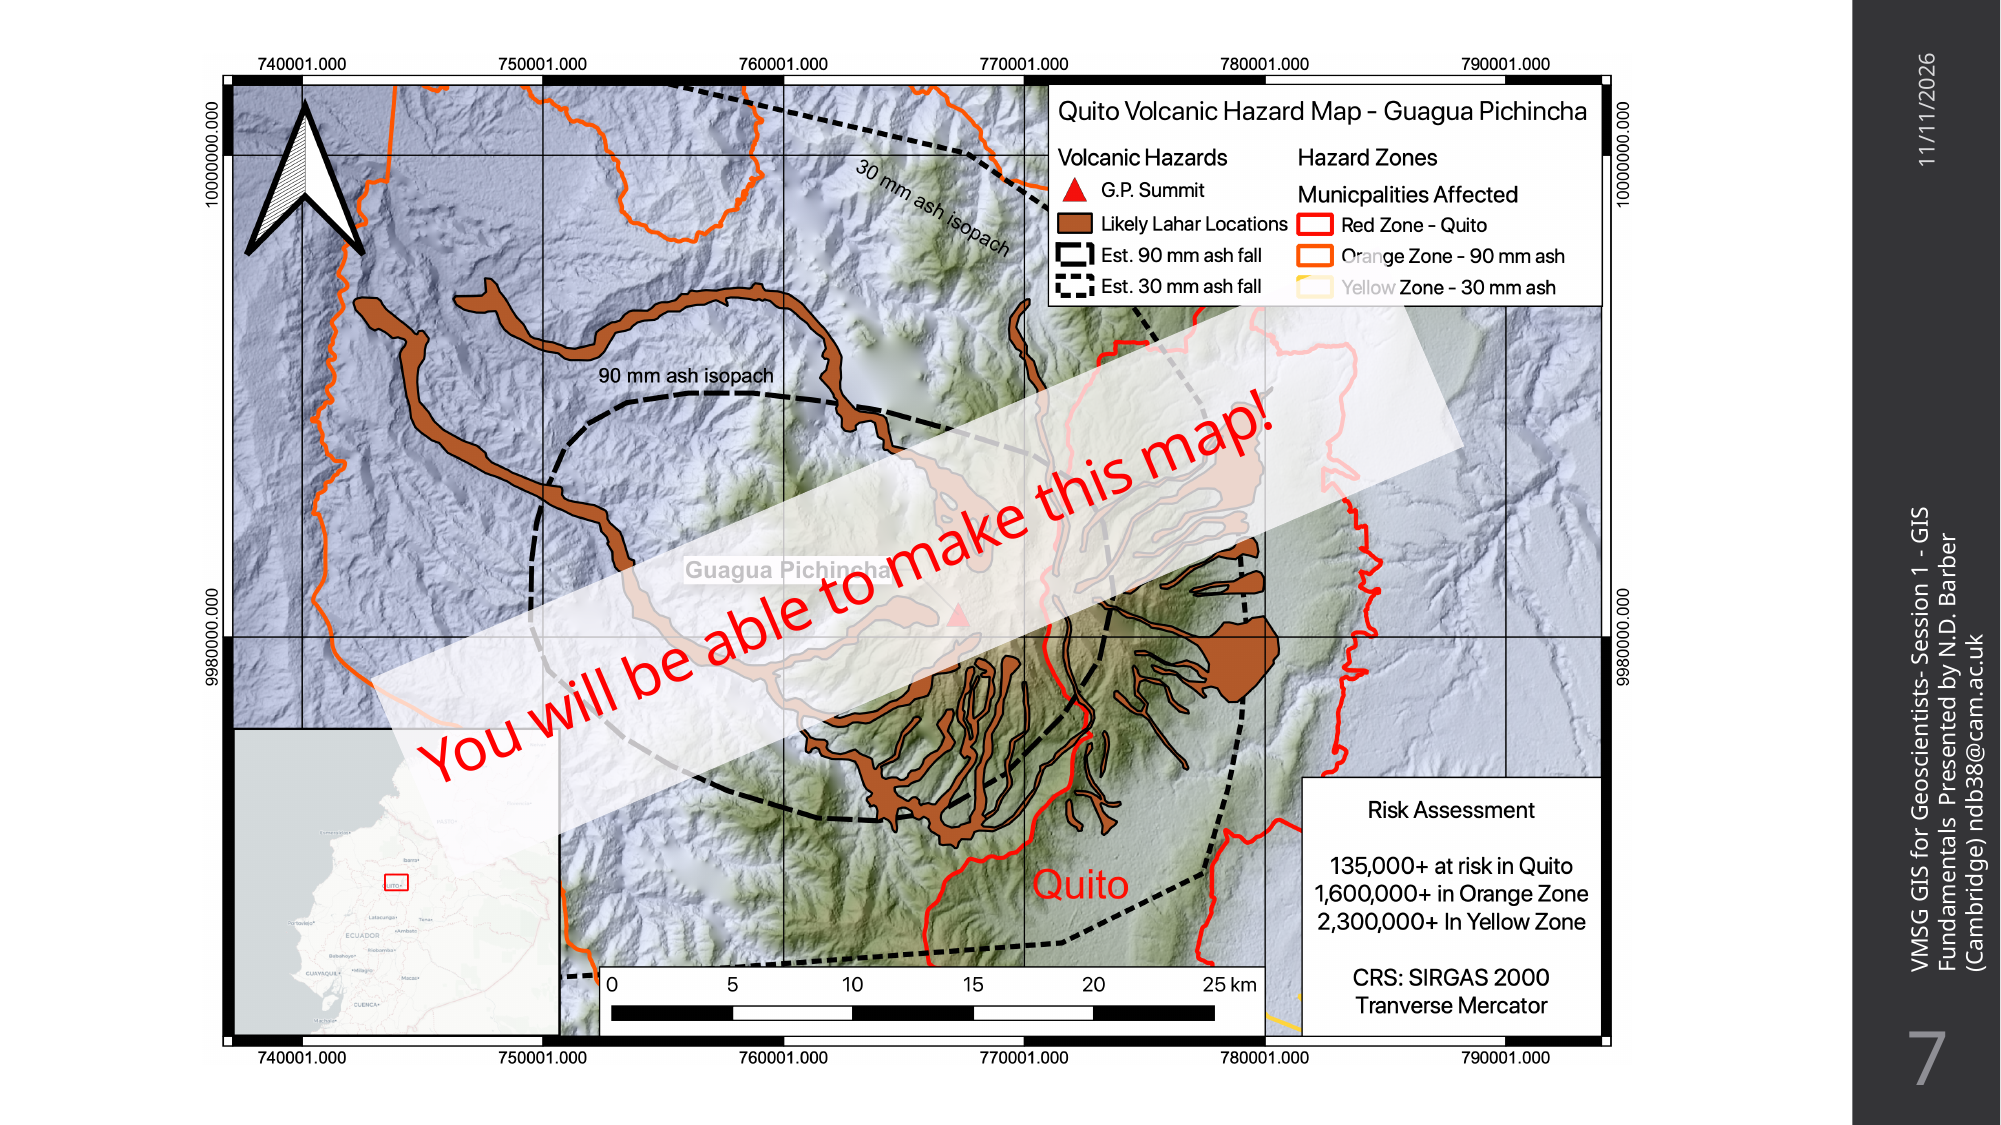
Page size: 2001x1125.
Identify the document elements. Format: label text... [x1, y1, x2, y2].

footer VMSG GIS for Geoscientists- Session 1 - GIS Fundamentals Presented by N.D. Barber (Cambridge) ndb38@cam.ac.uk [1897, 400, 1958, 988]
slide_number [1897, 37, 1958, 351]
slide_number 6 [1852, 1012, 2000, 1110]
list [202, 53, 1633, 1066]
